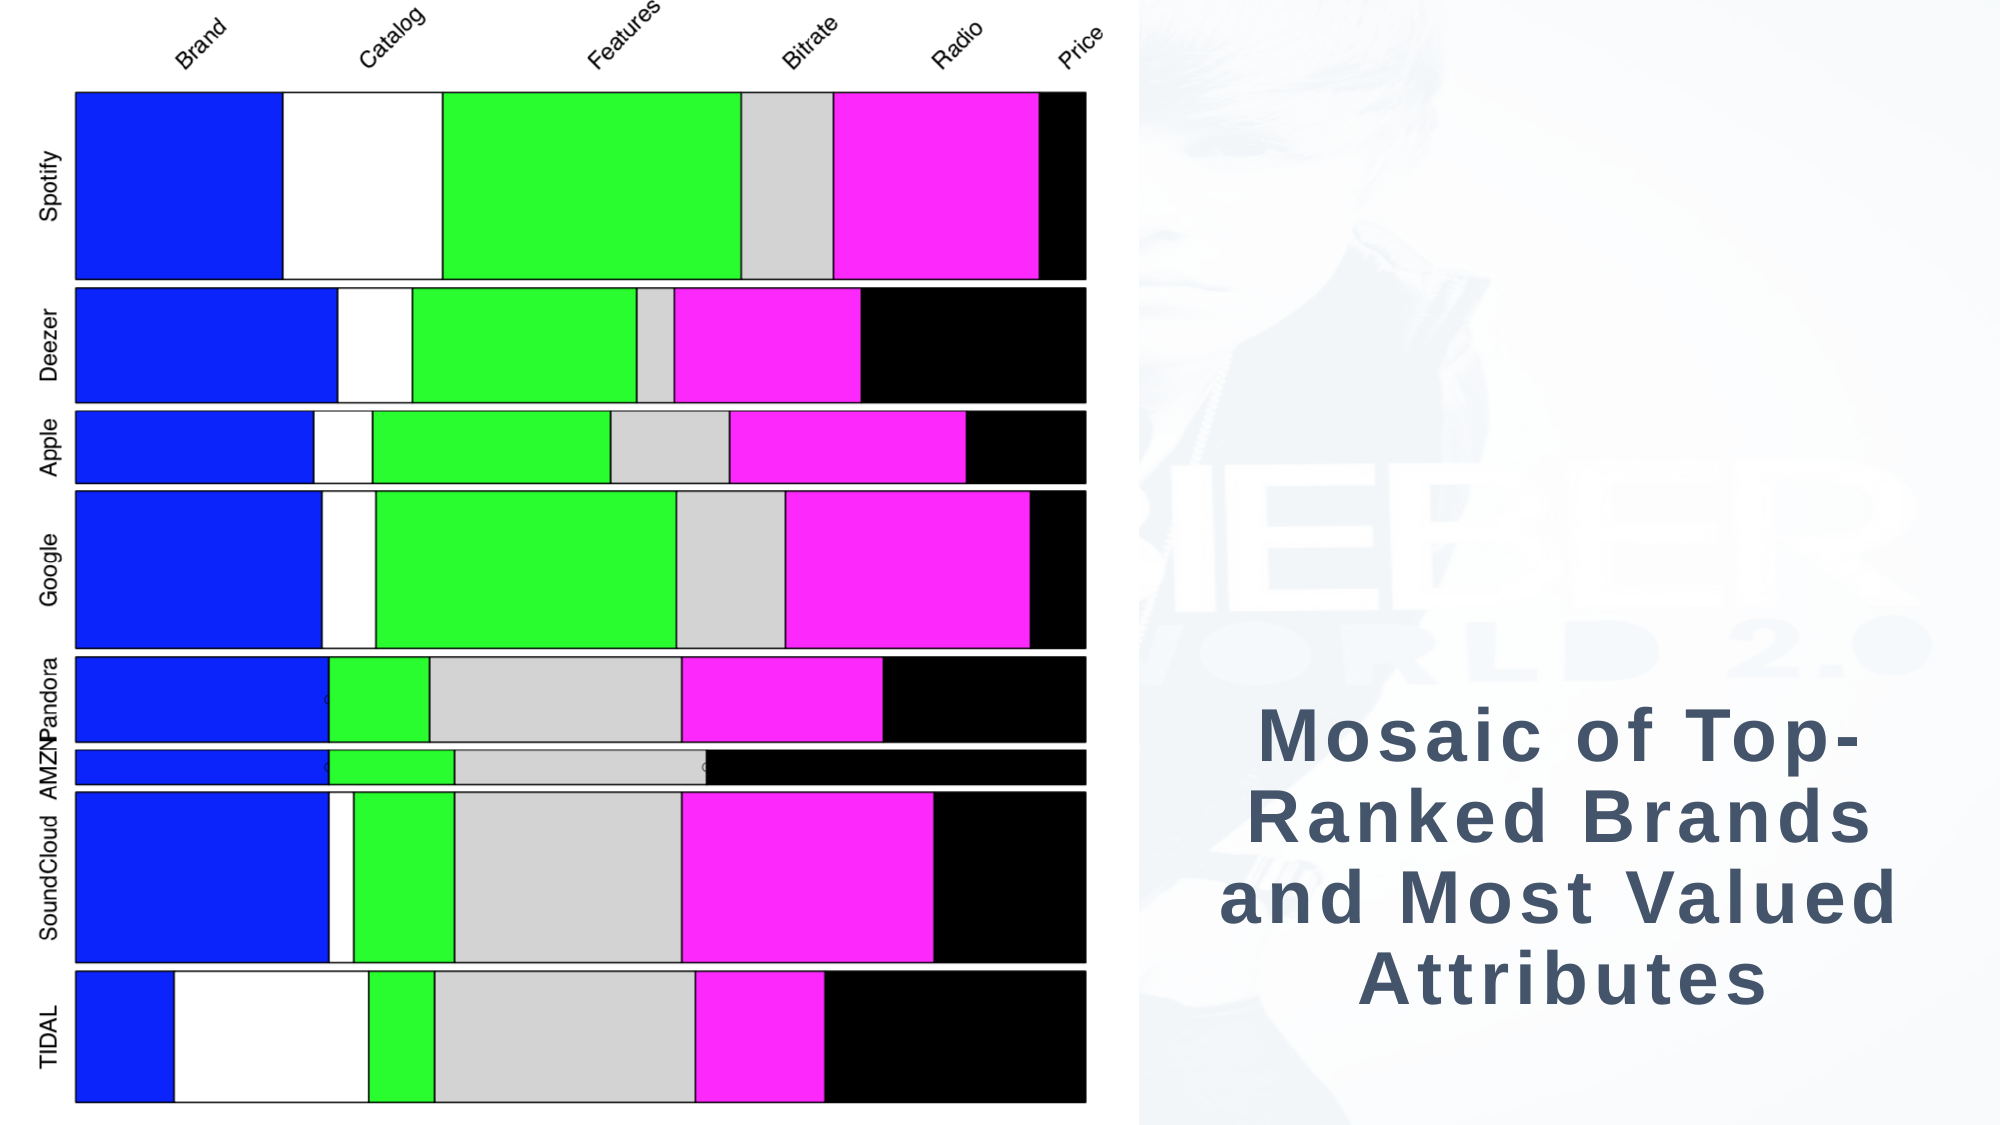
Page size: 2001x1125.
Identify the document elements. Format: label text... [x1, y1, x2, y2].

text_box Mosaic of Top-Ranked Brands and Most Valued Attributes [1186, 689, 1939, 930]
picture [0, 0, 1139, 1125]
